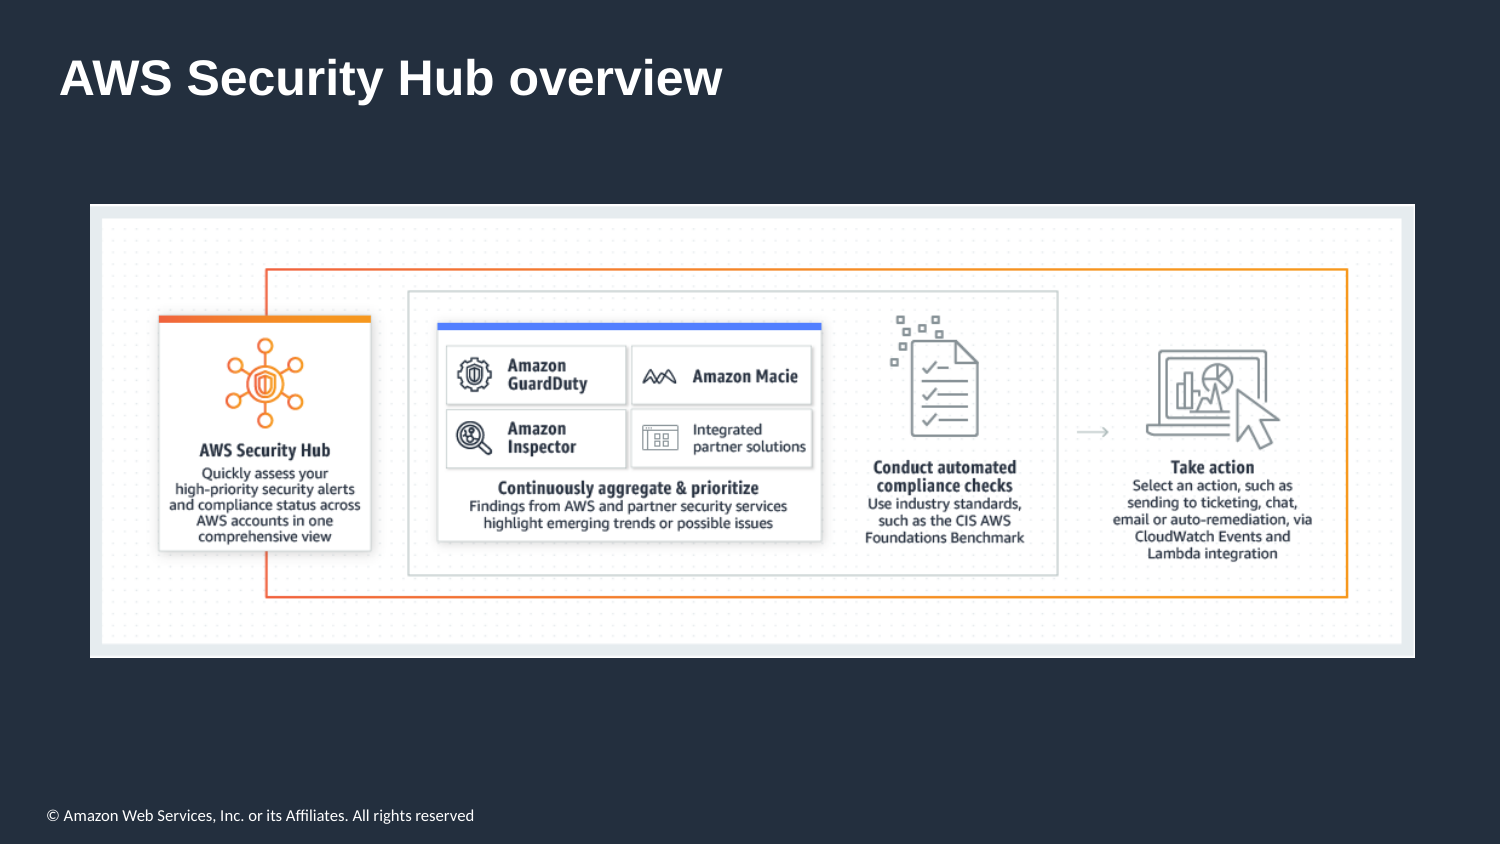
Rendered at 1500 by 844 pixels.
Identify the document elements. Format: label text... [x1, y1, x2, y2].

picture [90, 204, 1415, 658]
title AWS Security Hub overview [43, 18, 1457, 132]
